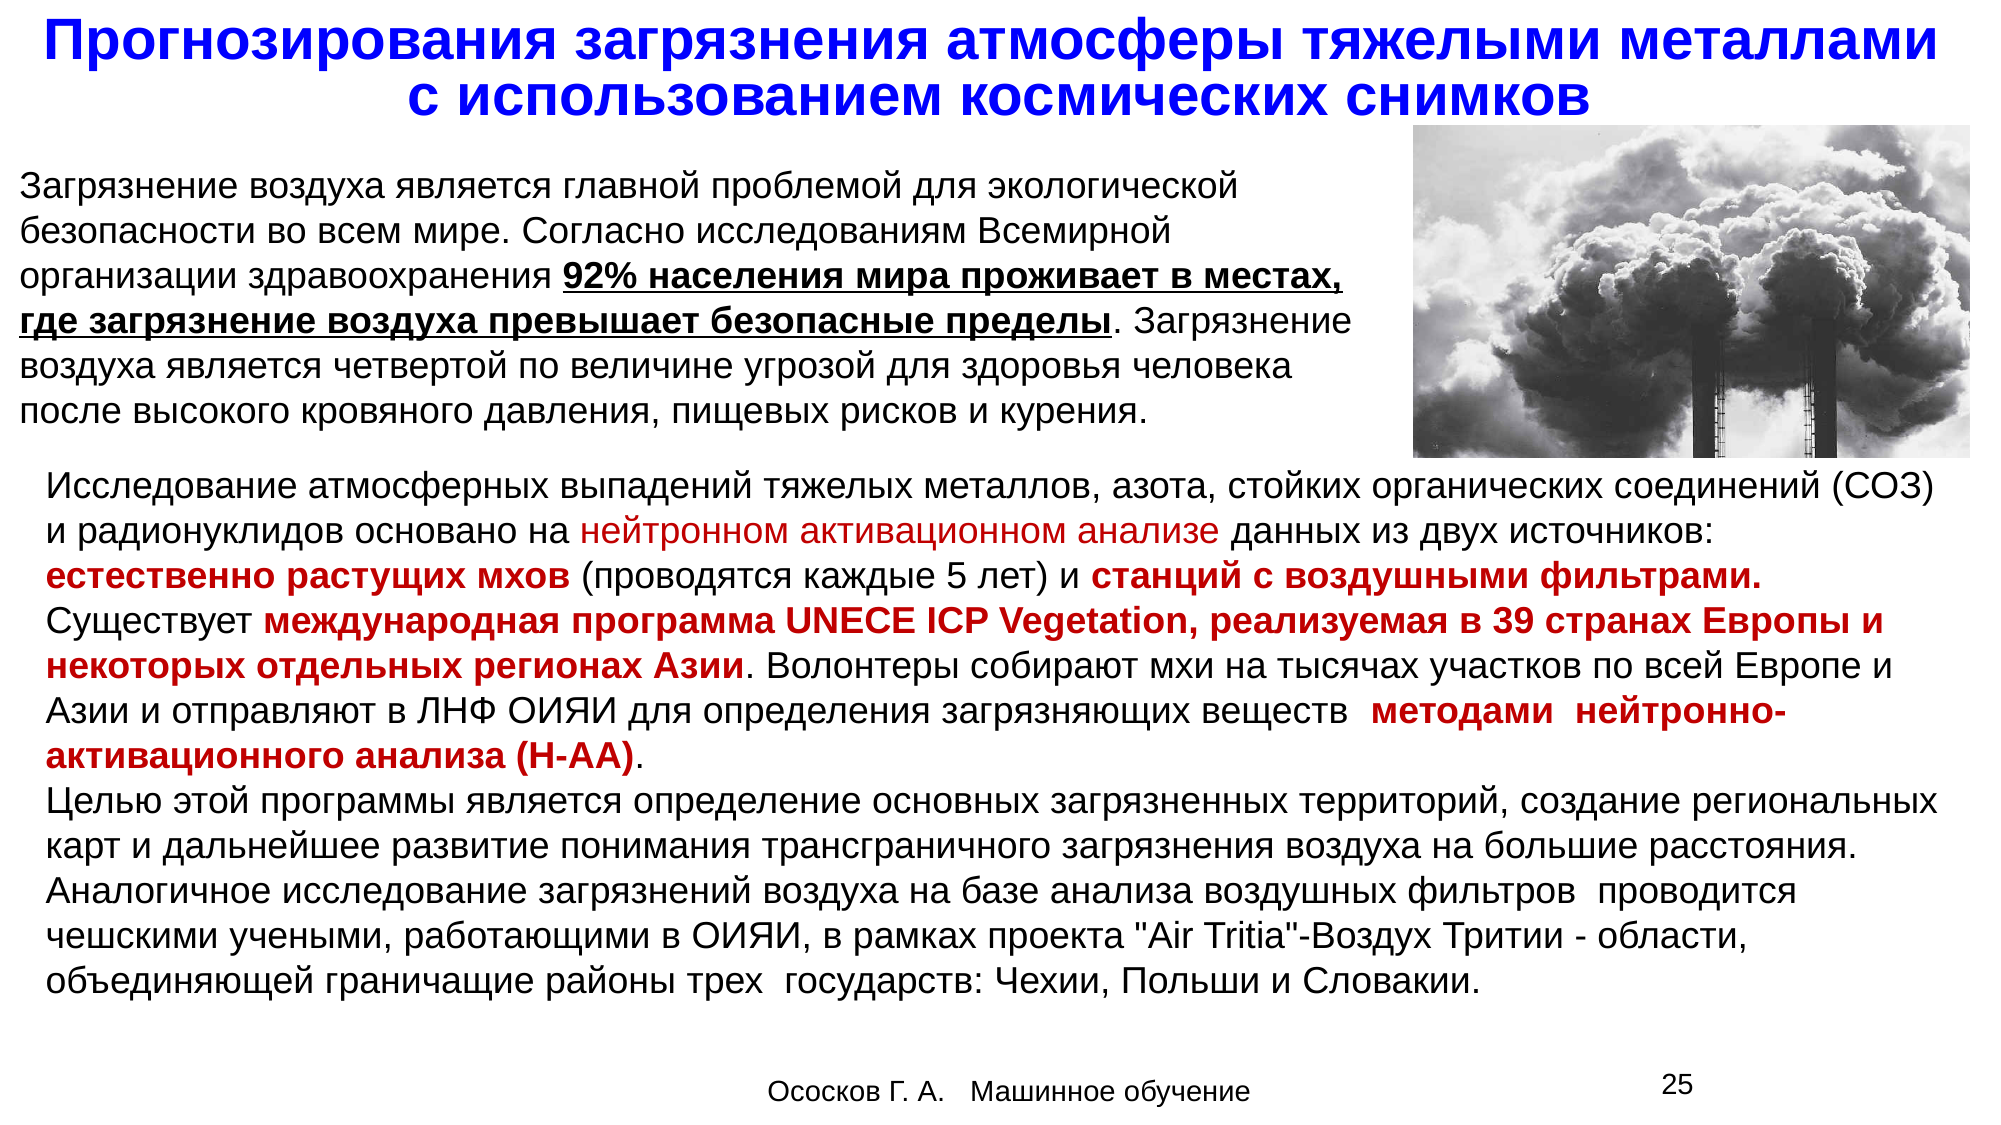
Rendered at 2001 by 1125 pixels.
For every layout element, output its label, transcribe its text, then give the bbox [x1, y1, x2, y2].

picture [1413, 125, 1970, 458]
slide_number 25 [1636, 1057, 1709, 1104]
title Прогнозирования загрязнения атмосферы тяжелыми металлами с использованием космических снимков [0, 0, 2000, 146]
list Загрязнение воздуха является главной проблемой для экологической безопасности во всем мире. Согласно исследованиям Всемирной организации здравоохранения 92% населения мира проживает в местах, где загрязнение воздуха превышает безопасные пределы. Загрязнение воздуха является четвертой по величине угрозой для здоровья человека после высокого кровяного давления, пищевых рисков и курения. [4, 153, 1408, 442]
footer Ососков Г. А. Машинное обучение [751, 1064, 1391, 1111]
text_box Исследование атмосферных выпадений тяжелых металлов, азота, стойких органических соединений (СОЗ) и радионуклидов основано на нейтронном активационном анализе данных из двух источников: естественно растущих мхов (проводятся каждые 5 лет) и станций с воздушными фильтрами. Существует международная программа UNECE ICP Vegetation, реализуемая в 39 странах Европы и некоторых отдельных регионах Азии. Волонтеры собирают мхи на тысячах участков по всей Европе и Азии и отправляют в ЛНФ ОИЯИ для определения загрязняющих веществ методами нейтронно-активационного анализа (Н-АА). Целью этой программы является определение основных загрязненных территорий, создание региональных карт и дальнейшее развитие понимания трансграничного загрязнения воздуха на большие расстояния. Аналогичное исследование загрязнений воздуха на базе анализа воздушных фильтров проводится чешскими учеными, работающими в ОИЯИ, в рамках проекта "Air Tritia"-Воздух Тритии - области, объединяющей граничащие районы трех государств: Чехии, Польши и Словакии. [30, 454, 1970, 1009]
